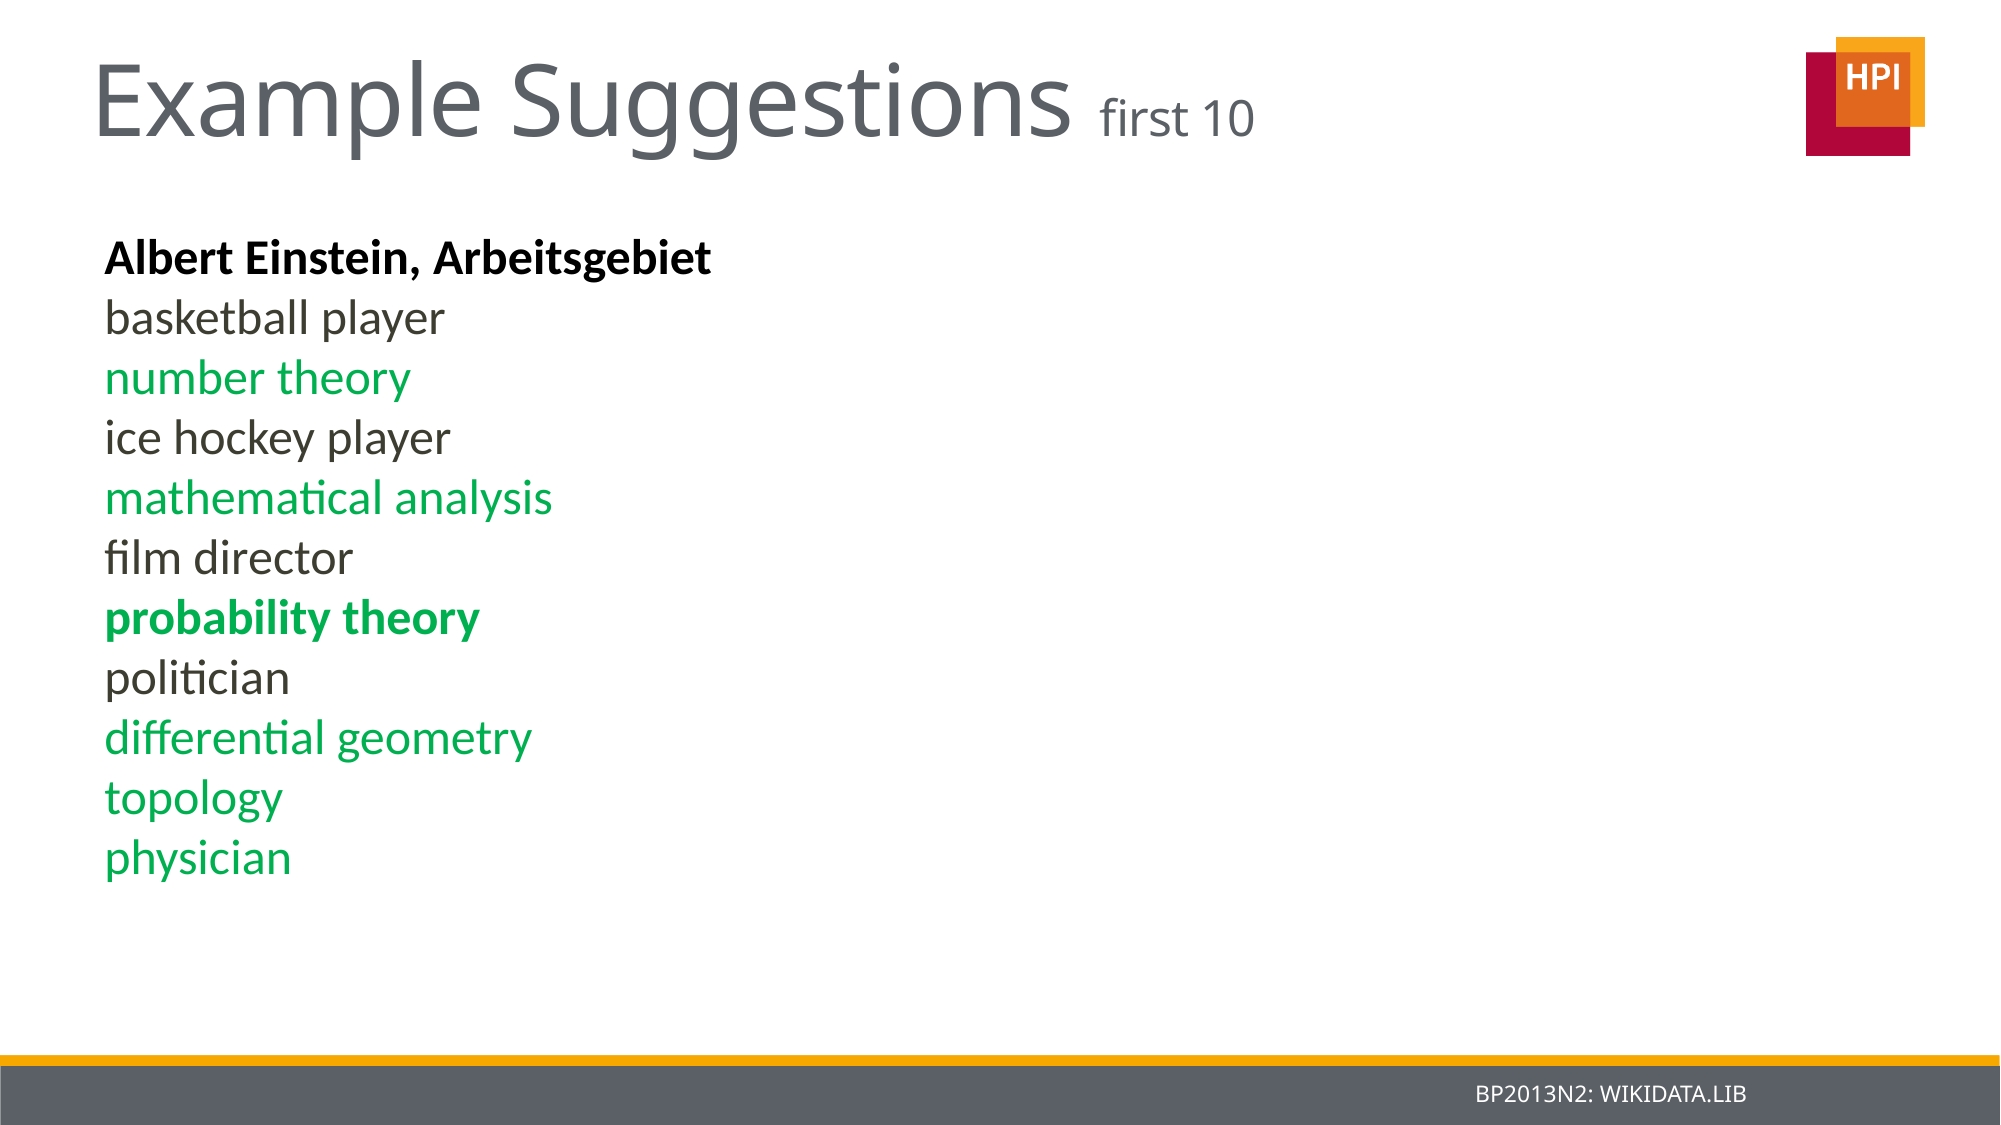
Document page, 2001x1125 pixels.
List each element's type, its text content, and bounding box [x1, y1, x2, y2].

picture [1806, 37, 1925, 156]
title Example Suggestions first 10 [75, 0, 1732, 165]
footer BP2013N2: WIKIDATA.LIB [238, 1065, 1763, 1125]
text_box Albert Einstein, Arbeitsgebiet basketball player number theory ice hockey player mathematical analysis film director probability theory politician differential geometry topology physician [89, 217, 1212, 952]
